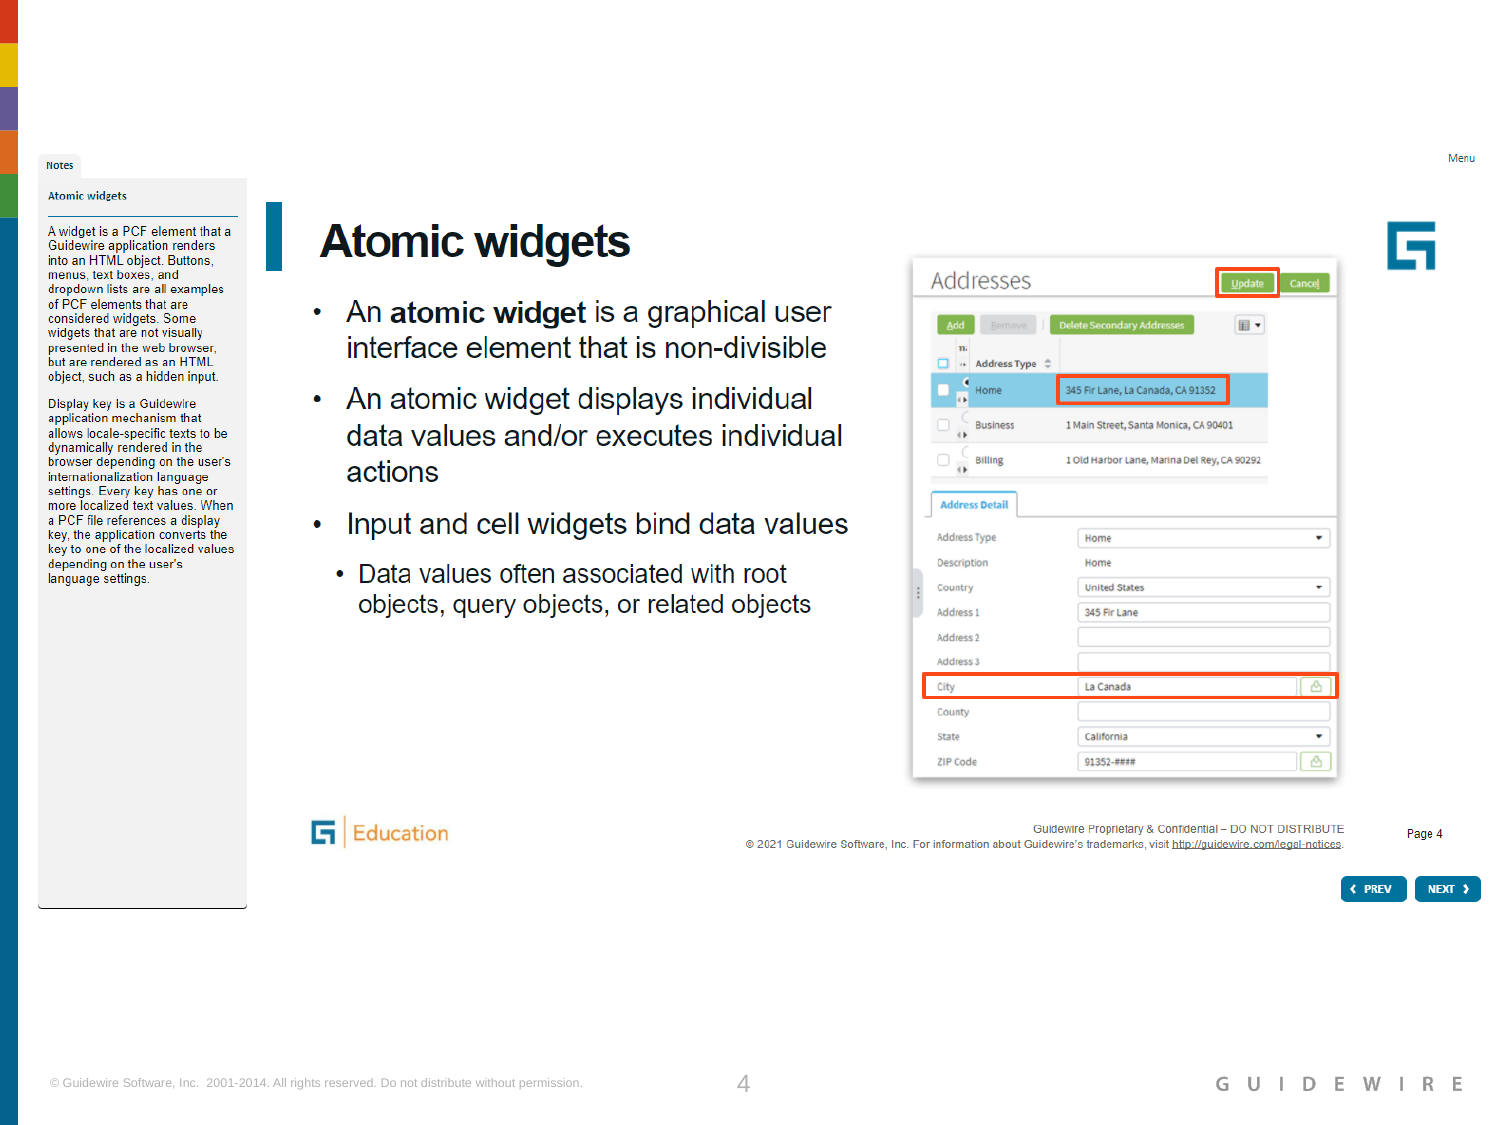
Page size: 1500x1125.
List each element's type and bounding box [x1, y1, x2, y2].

picture [1215, 1073, 1480, 1096]
picture [32, 143, 1486, 919]
